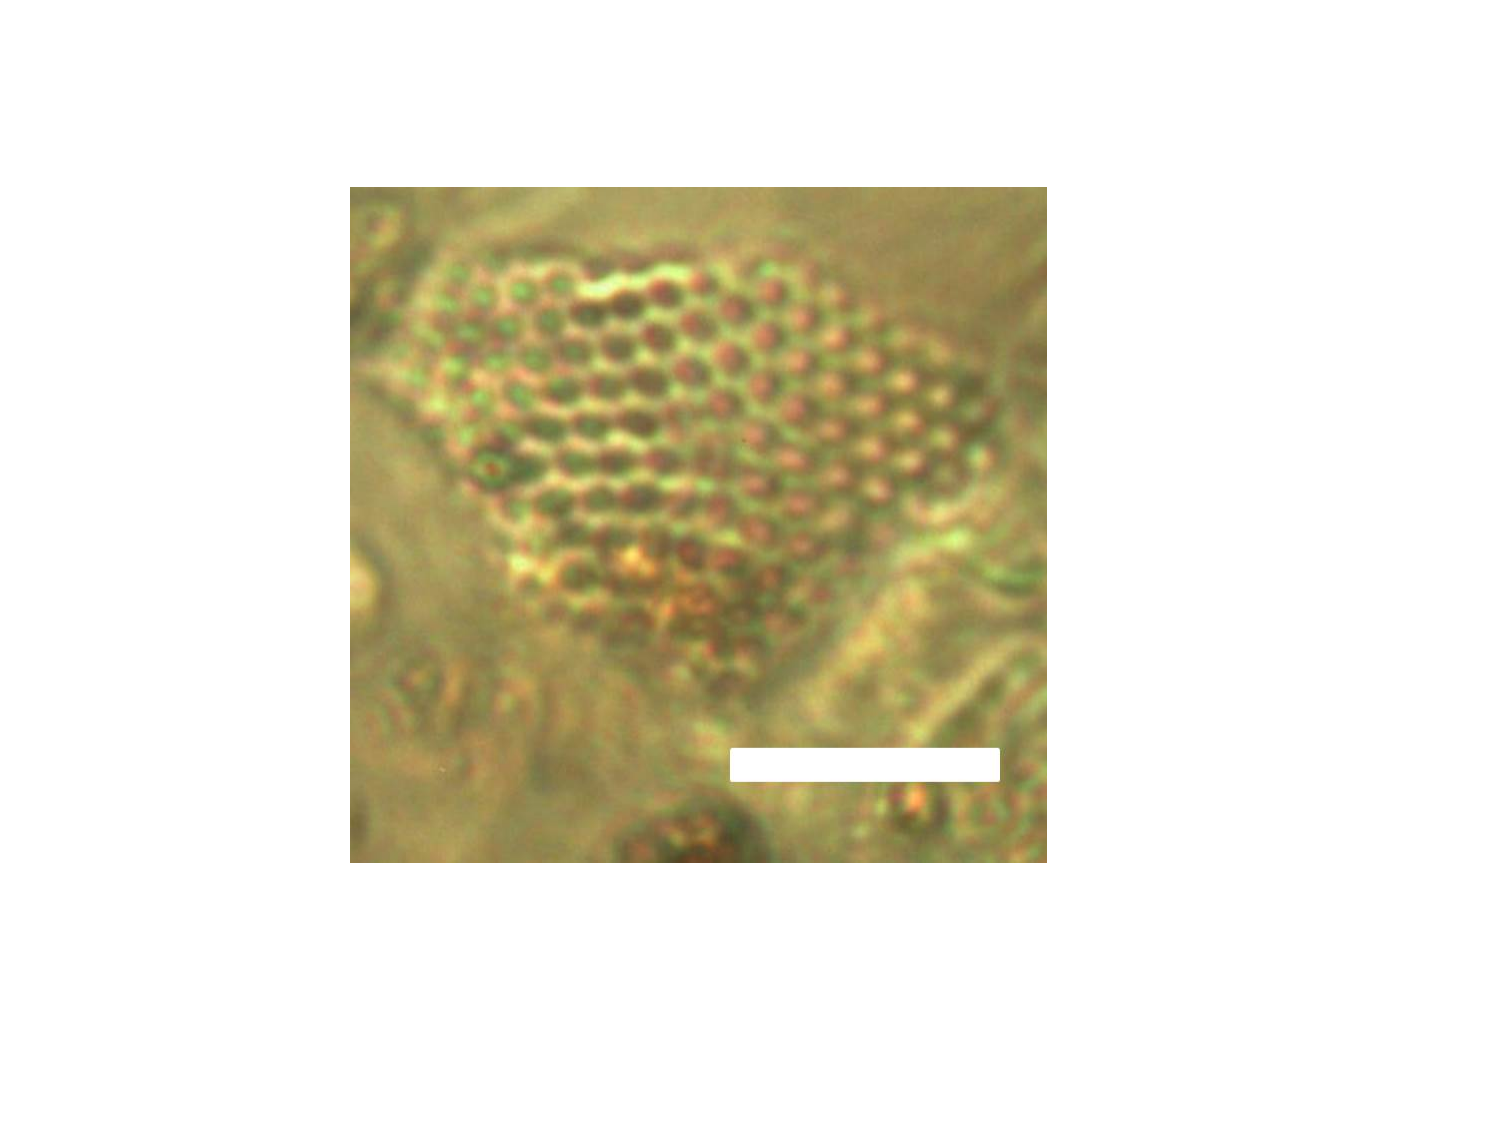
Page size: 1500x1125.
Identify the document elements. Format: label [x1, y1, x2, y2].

picture [349, 187, 1048, 863]
